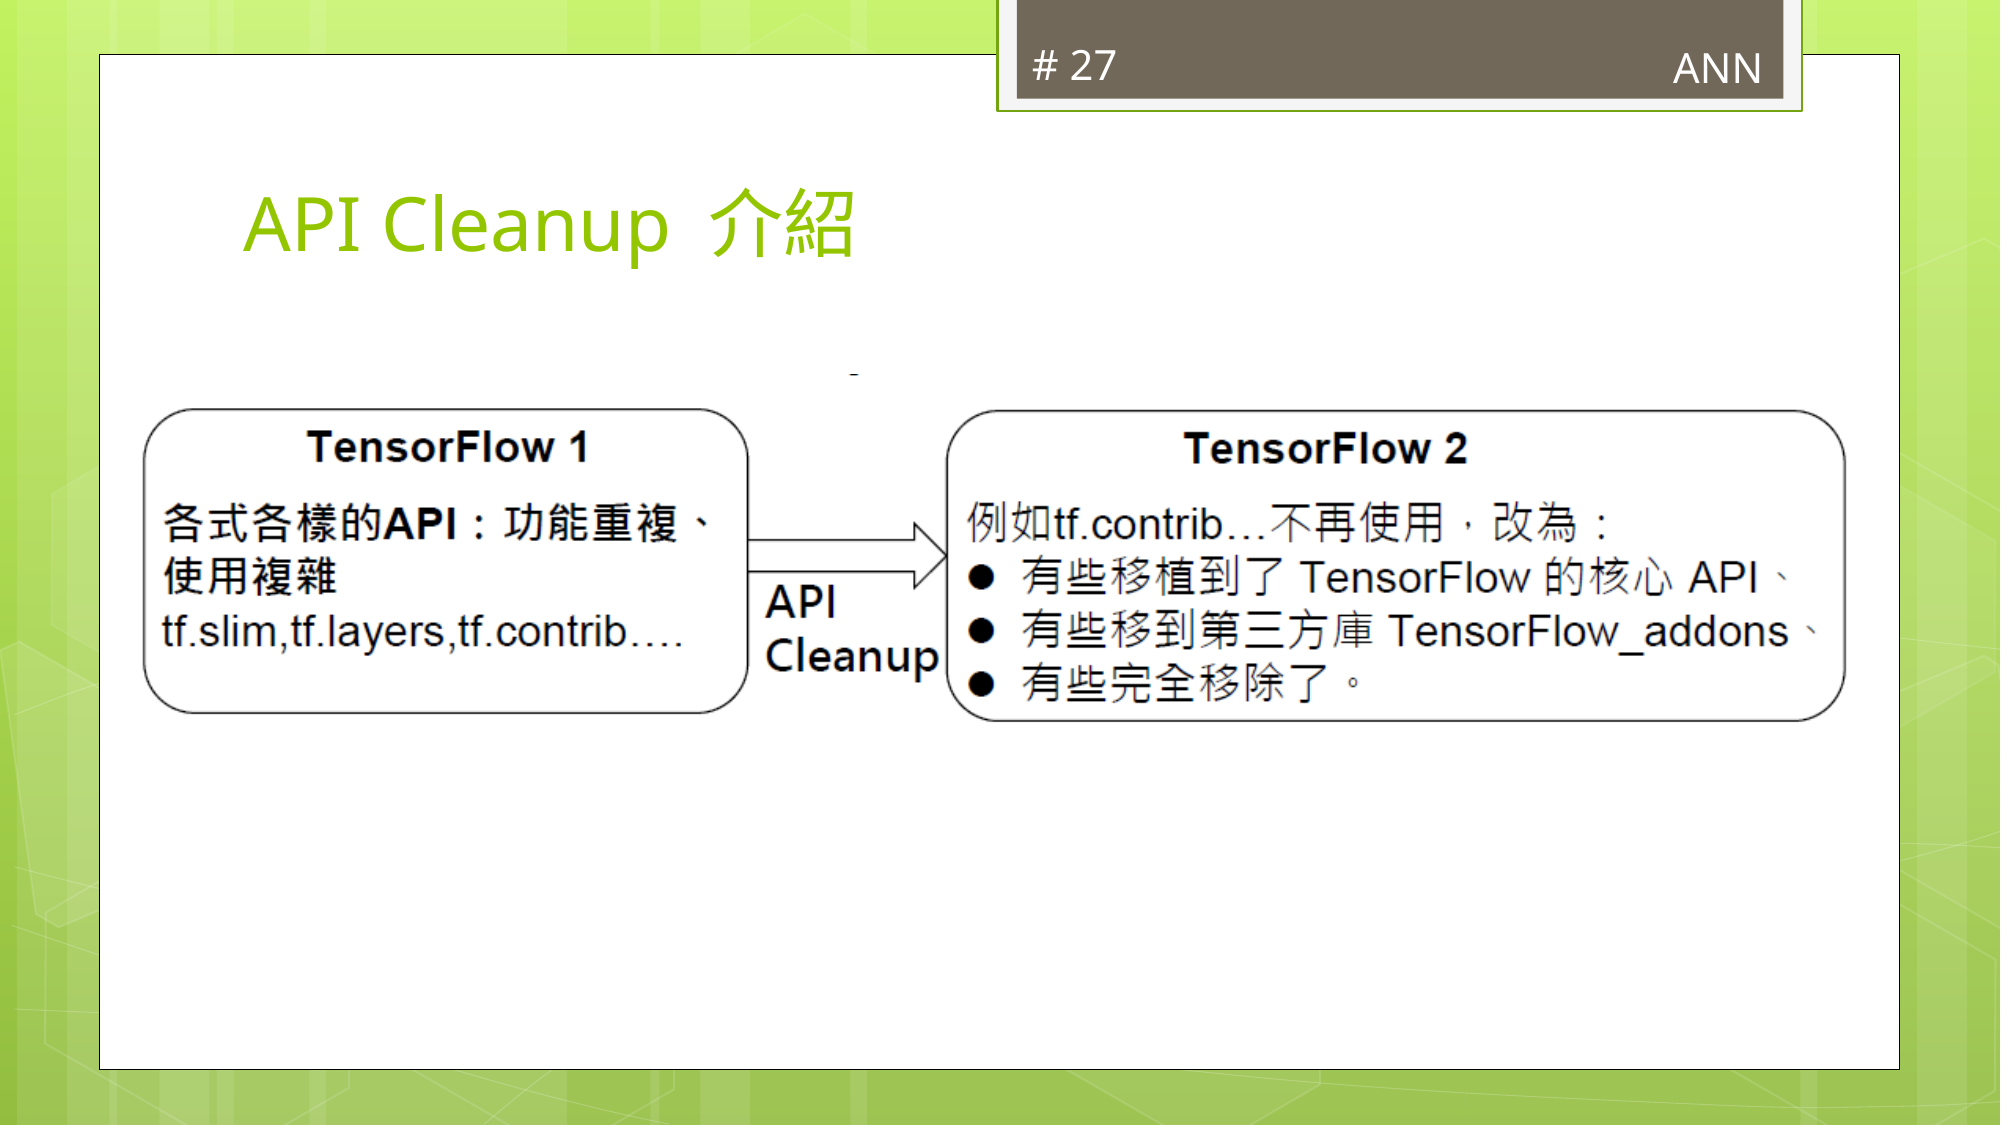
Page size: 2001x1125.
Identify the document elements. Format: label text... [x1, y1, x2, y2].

slide_number # 27 [1016, 36, 1309, 97]
title API Cleanup 介紹 [228, 168, 1765, 357]
slide_number ANN [1311, 36, 1779, 97]
picture [129, 374, 1871, 751]
